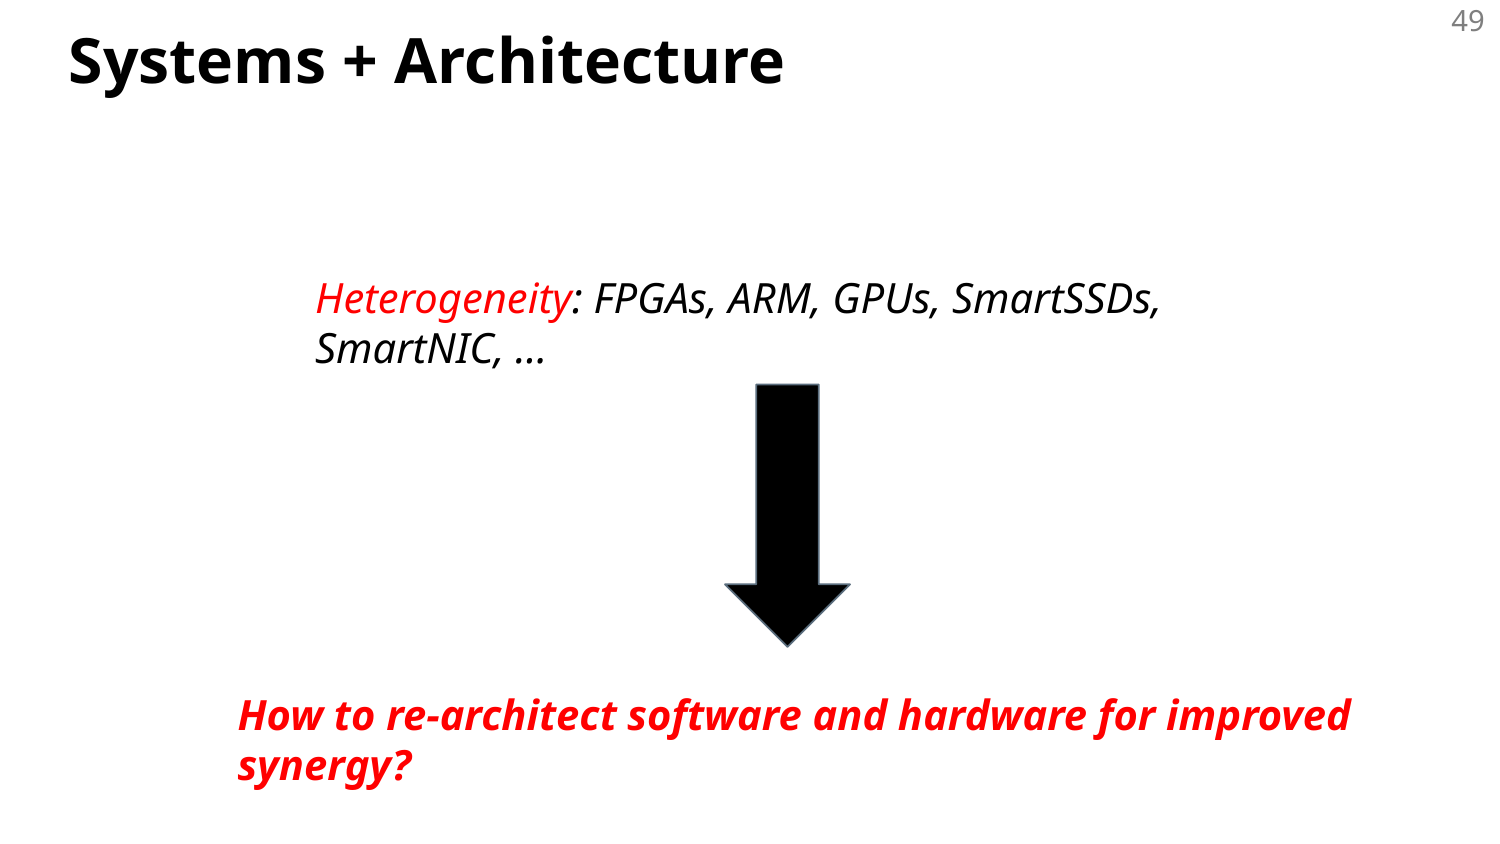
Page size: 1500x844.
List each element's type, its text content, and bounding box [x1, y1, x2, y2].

title Systems + Architecture [53, 28, 1459, 104]
text_box [725, 384, 851, 647]
text_box How to re-architect software and hardware for improved synergy? [222, 681, 1377, 797]
text_box Heterogeneity: FPGAs, ARM, GPUs, SmartSSDs, SmartNIC, … [300, 264, 1288, 380]
